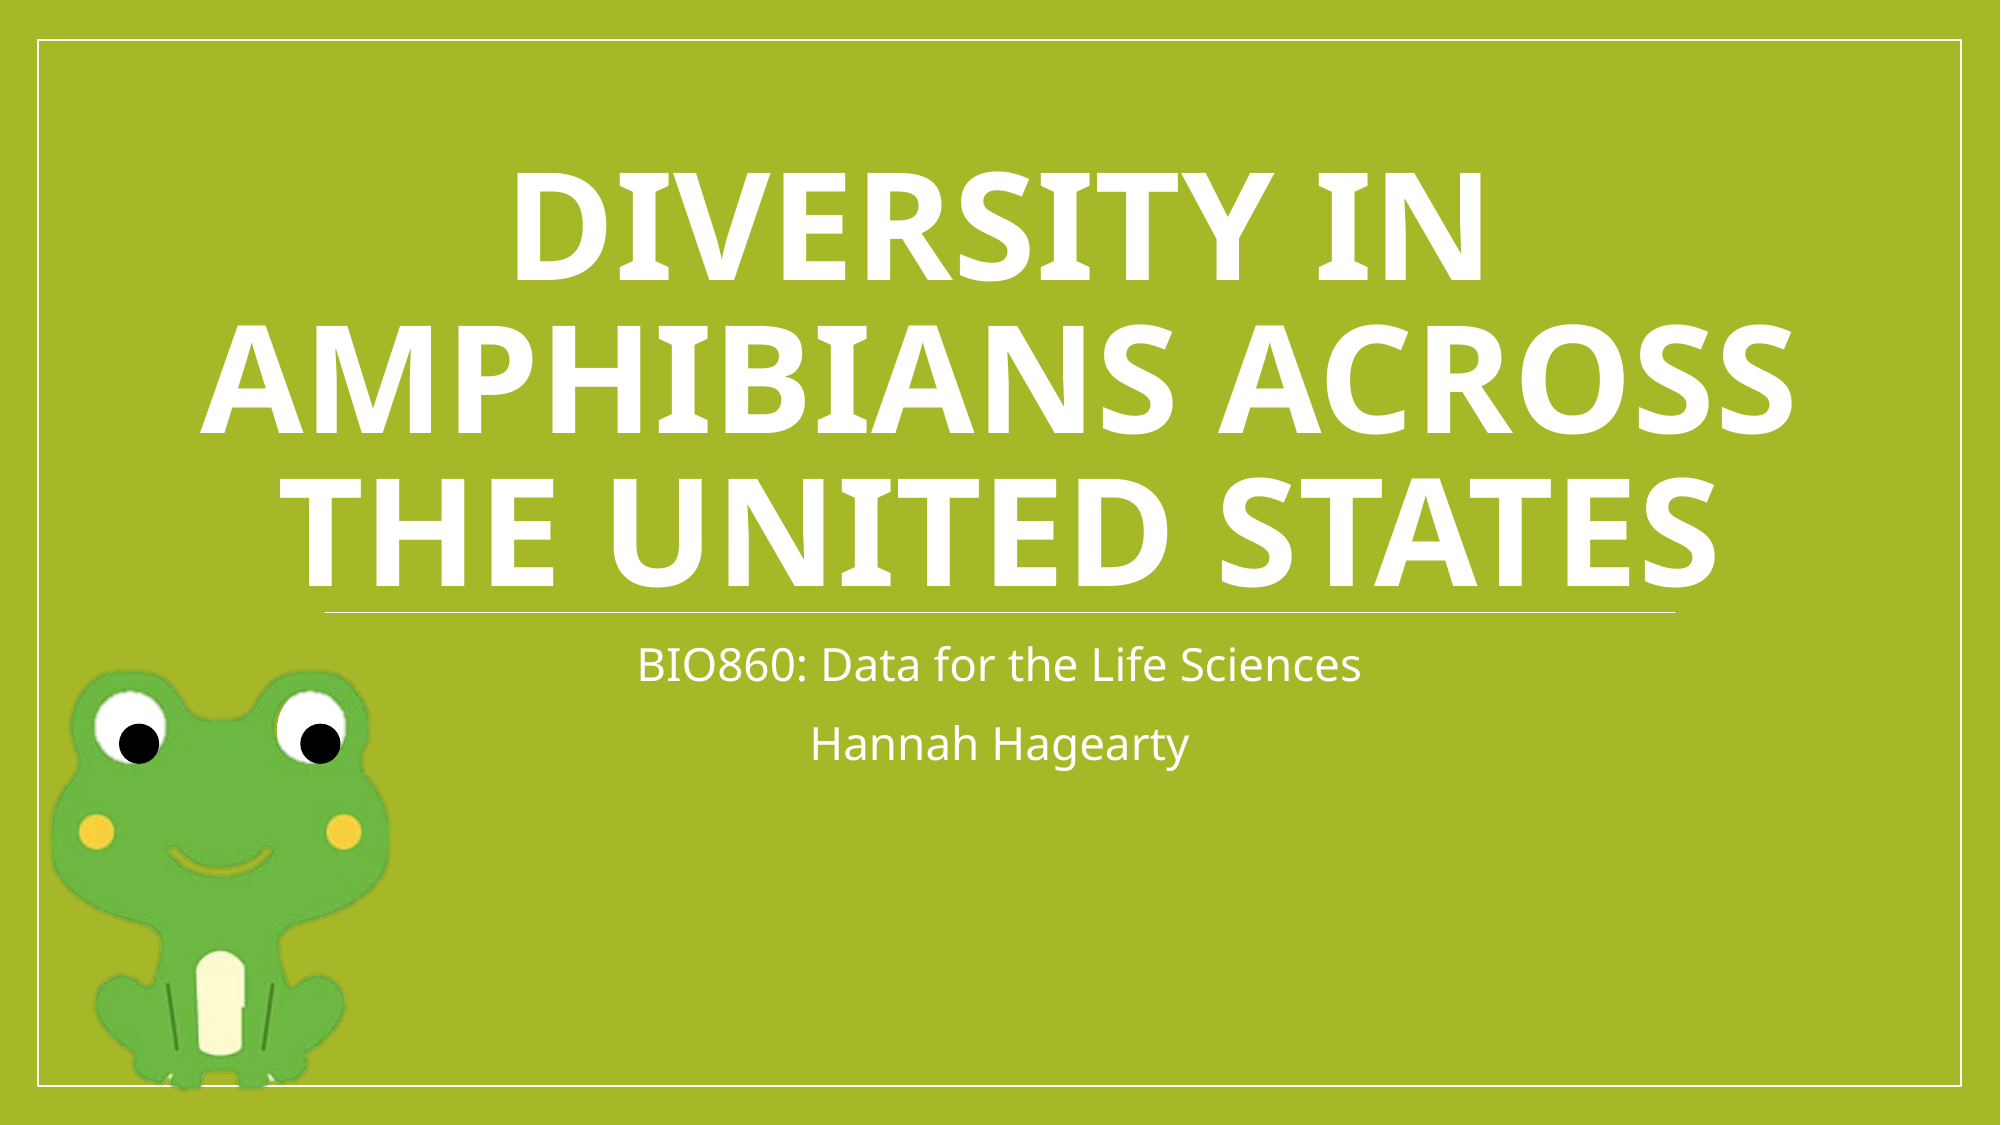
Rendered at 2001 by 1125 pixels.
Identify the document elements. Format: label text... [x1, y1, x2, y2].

title Diversity in Amphibians Across the United States [182, 144, 1818, 625]
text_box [0, 599, 503, 1125]
subtitle BIO860: Data for the Life Sciences Hannah Hagearty [507, 634, 1719, 863]
